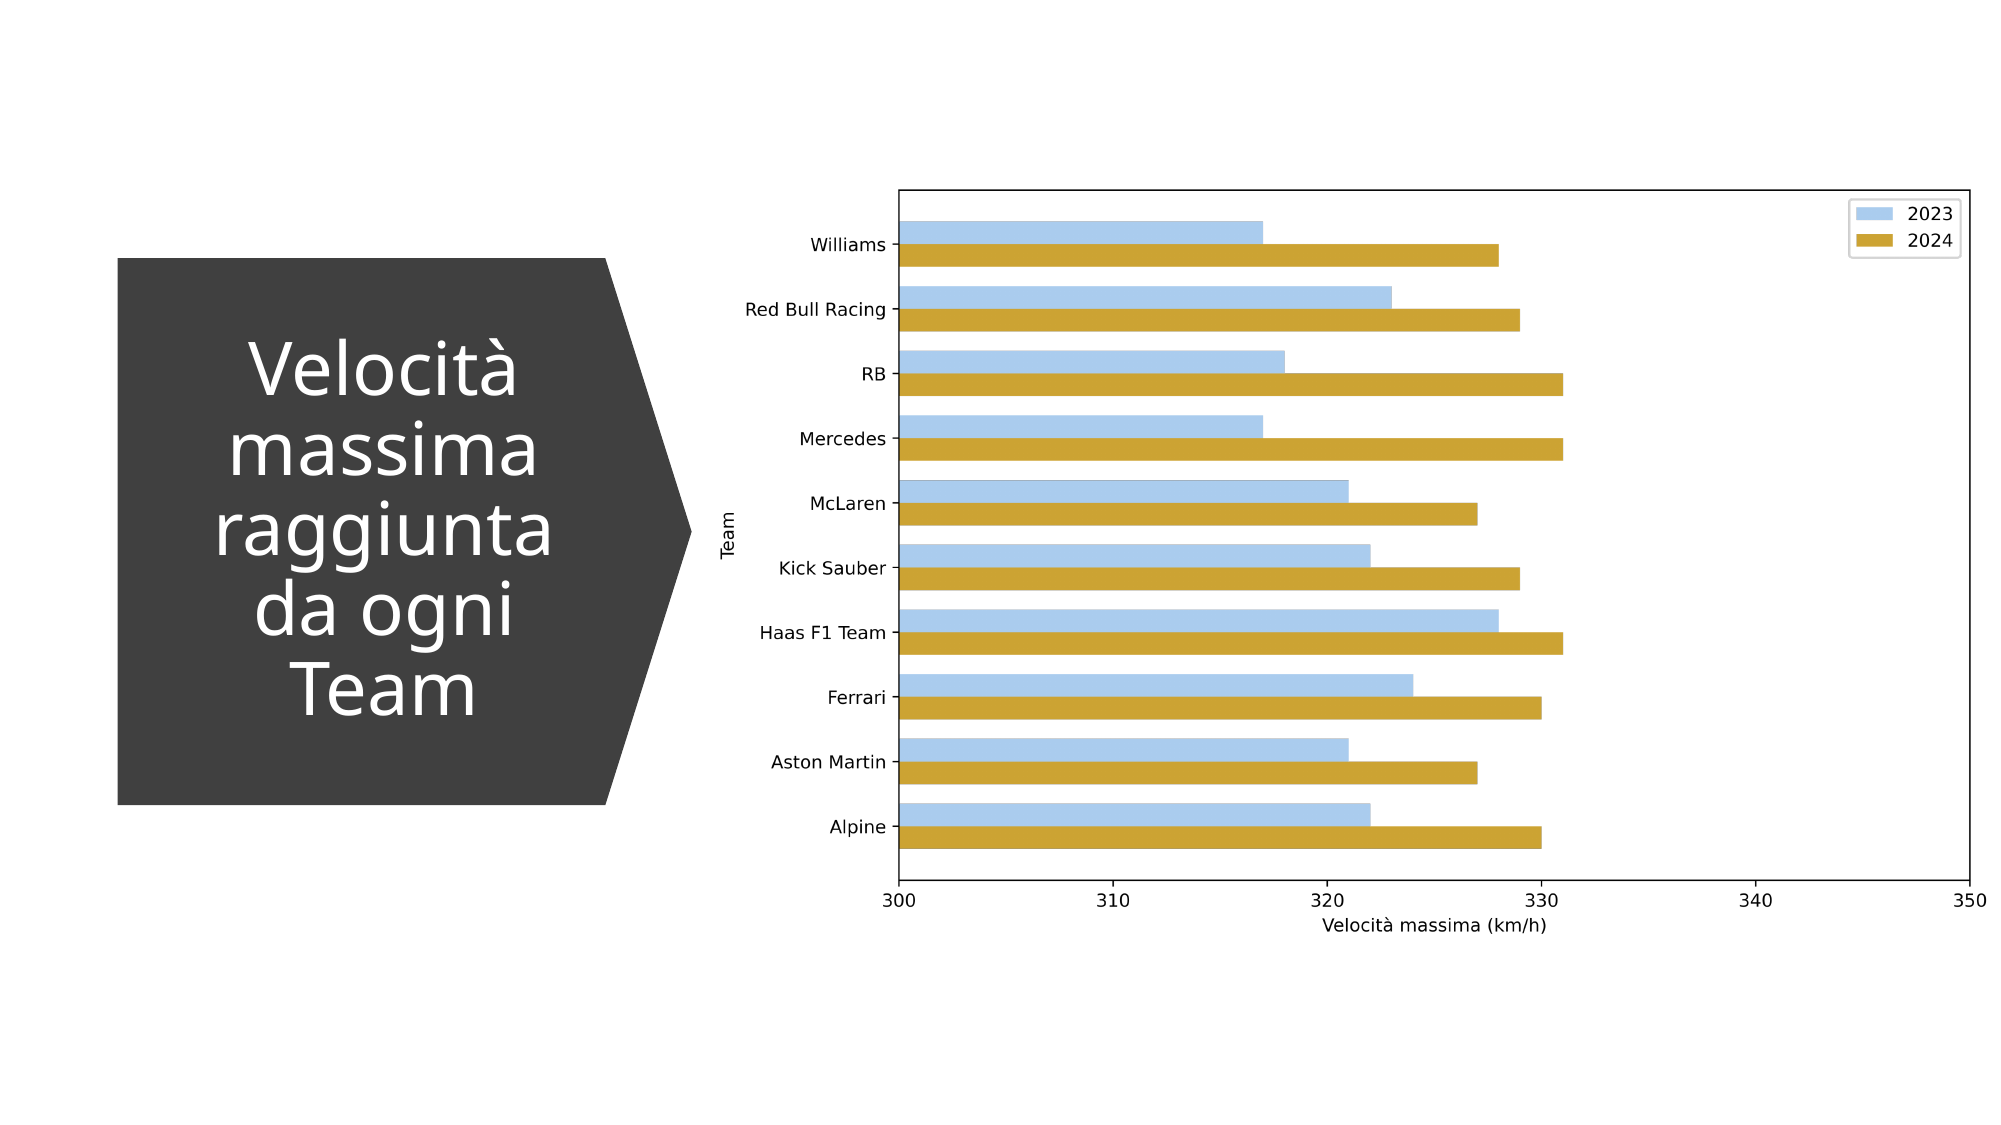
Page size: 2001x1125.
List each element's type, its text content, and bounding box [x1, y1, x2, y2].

title Velocità massima raggiunta da ogni Team [168, 322, 601, 741]
picture [706, 177, 2000, 948]
text_box [116, 256, 694, 807]
